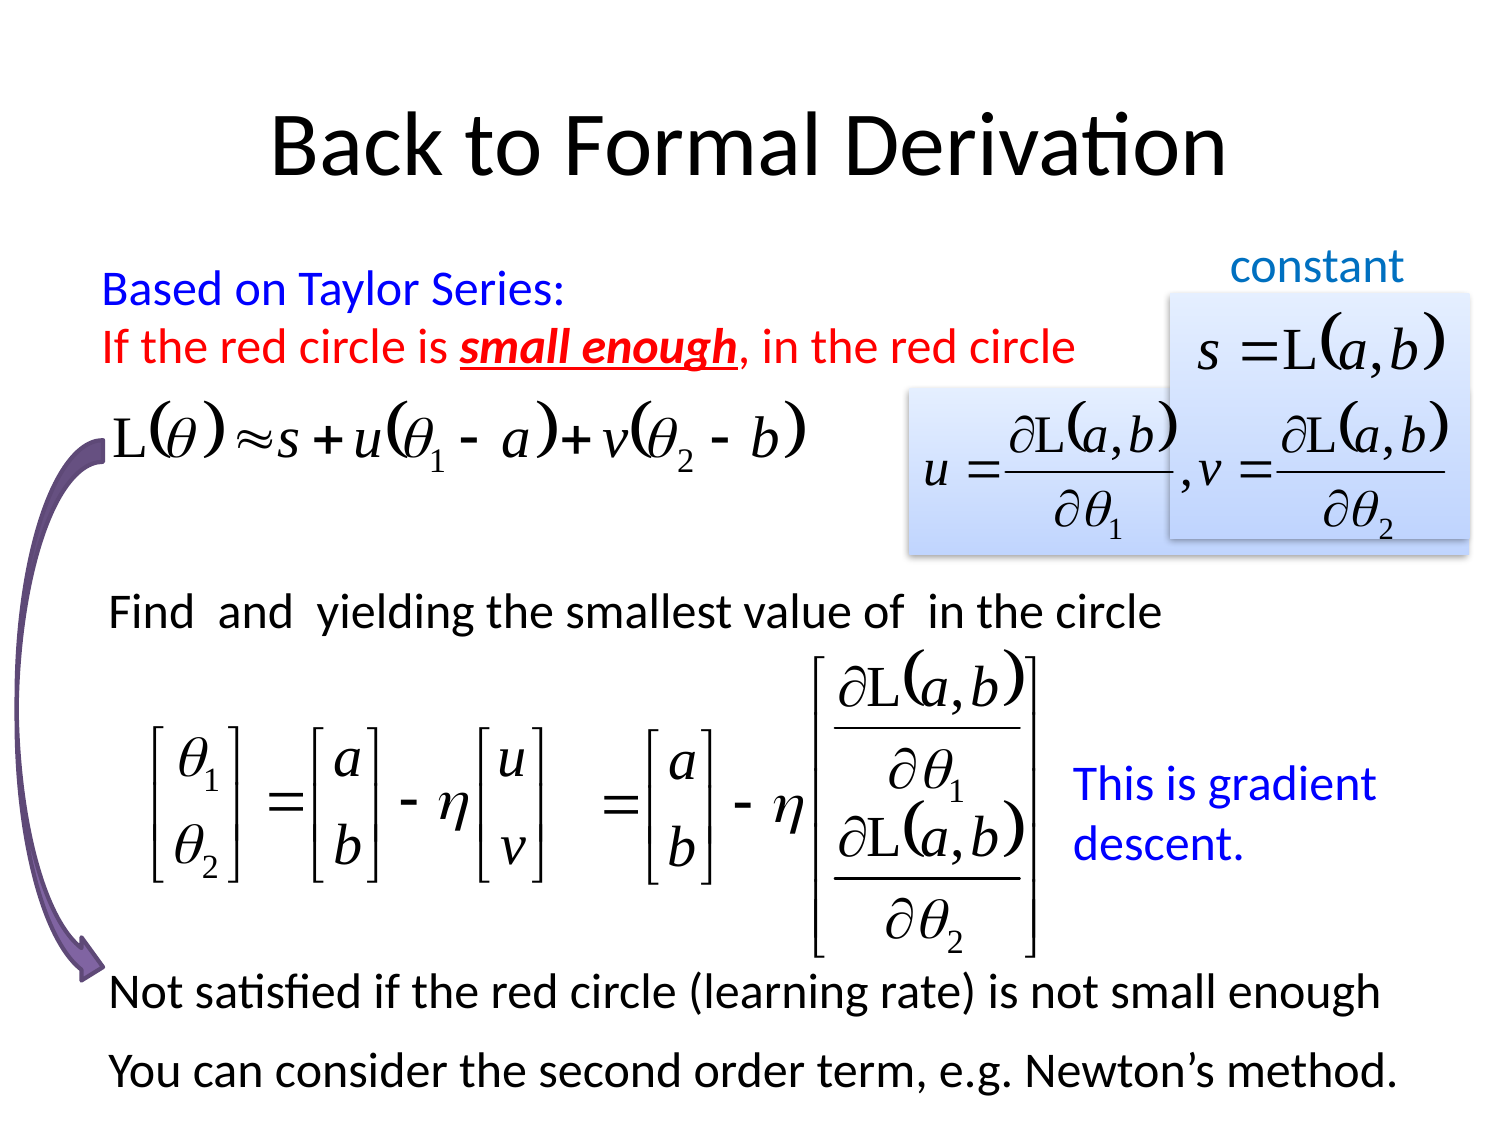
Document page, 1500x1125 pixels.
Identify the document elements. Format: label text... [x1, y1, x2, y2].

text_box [916, 401, 1457, 552]
text_box Based on Taylor Series: [86, 247, 664, 306]
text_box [1187, 309, 1447, 395]
title Back to Formal Derivation [75, 45, 1425, 233]
text_box [1169, 293, 1470, 539]
text_box [14, 438, 106, 983]
text_box This is gradient descent. [1060, 743, 1438, 878]
text_box You can consider the second order term, e.g. Newton’s method. [93, 1029, 1500, 1105]
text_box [139, 712, 563, 898]
text_box Not satisfied if the red circle (learning rate) is not small enough [93, 950, 1500, 1026]
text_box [589, 642, 1056, 973]
text_box [1460, 547, 1470, 556]
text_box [102, 398, 808, 483]
text_box constant [1212, 225, 1422, 301]
text_box [909, 388, 1164, 556]
text_box If the red circle is small enough, in the red circle [86, 306, 1171, 381]
